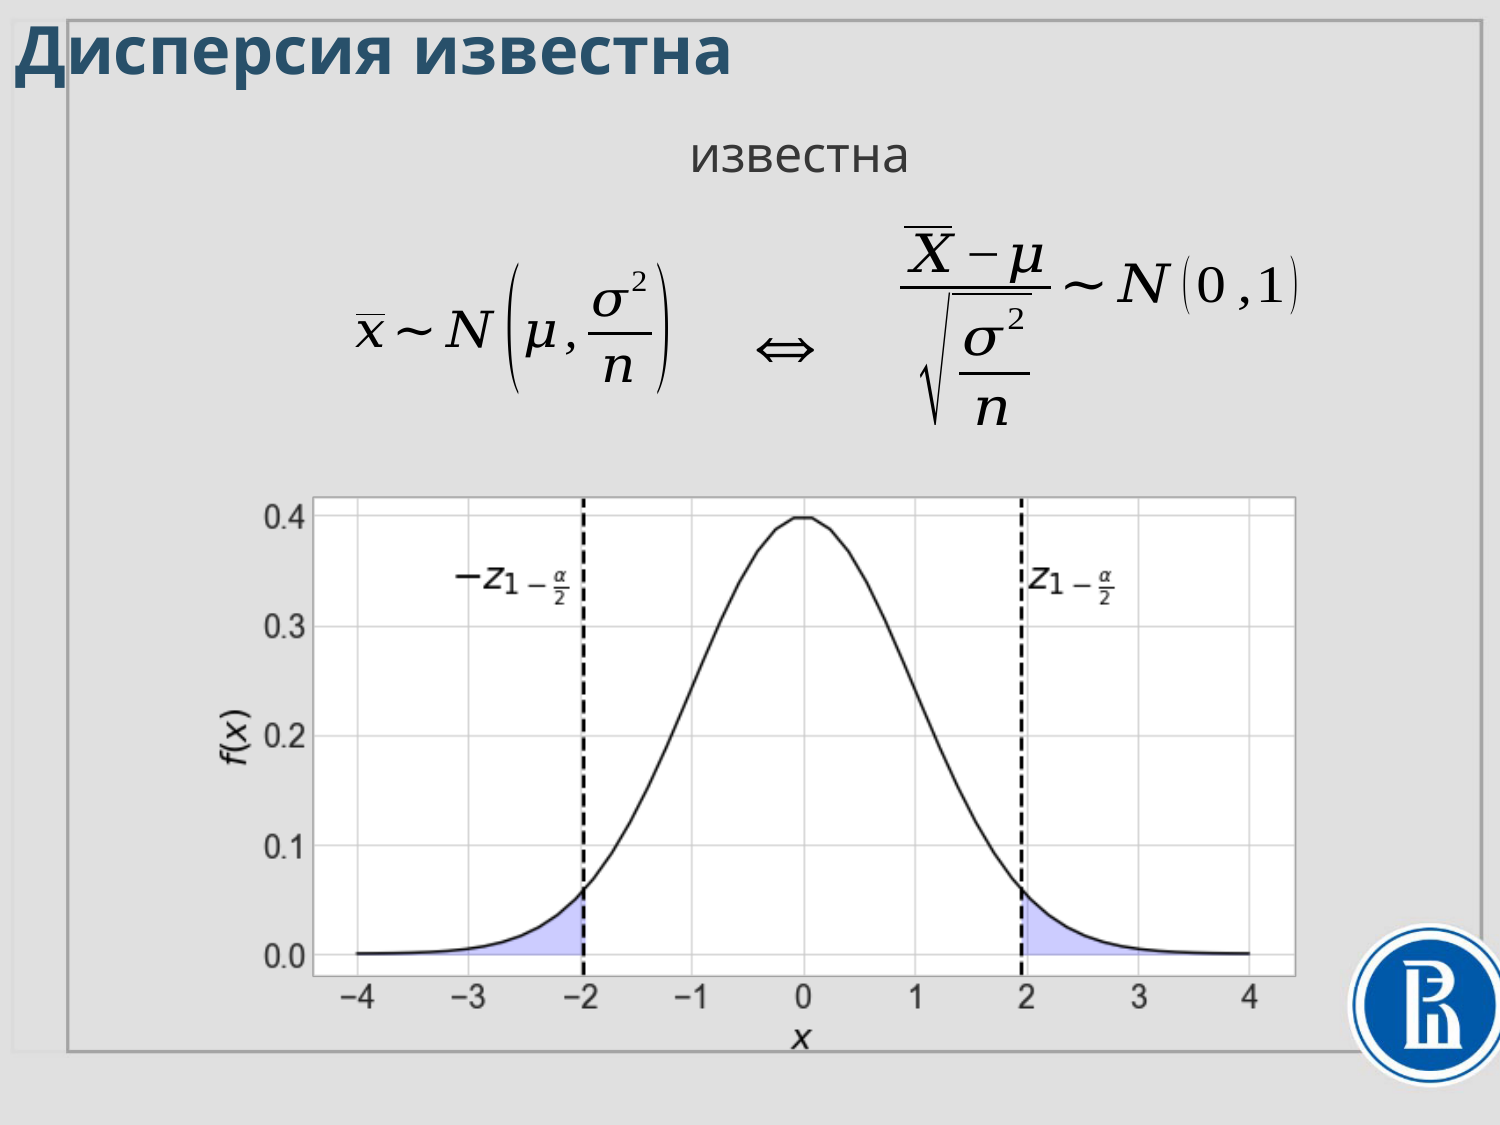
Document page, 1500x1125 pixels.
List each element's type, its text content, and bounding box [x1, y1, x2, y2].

picture [0, 102, 1500, 1125]
title Дисперсия известна [0, 0, 1500, 102]
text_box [352, 222, 1302, 436]
